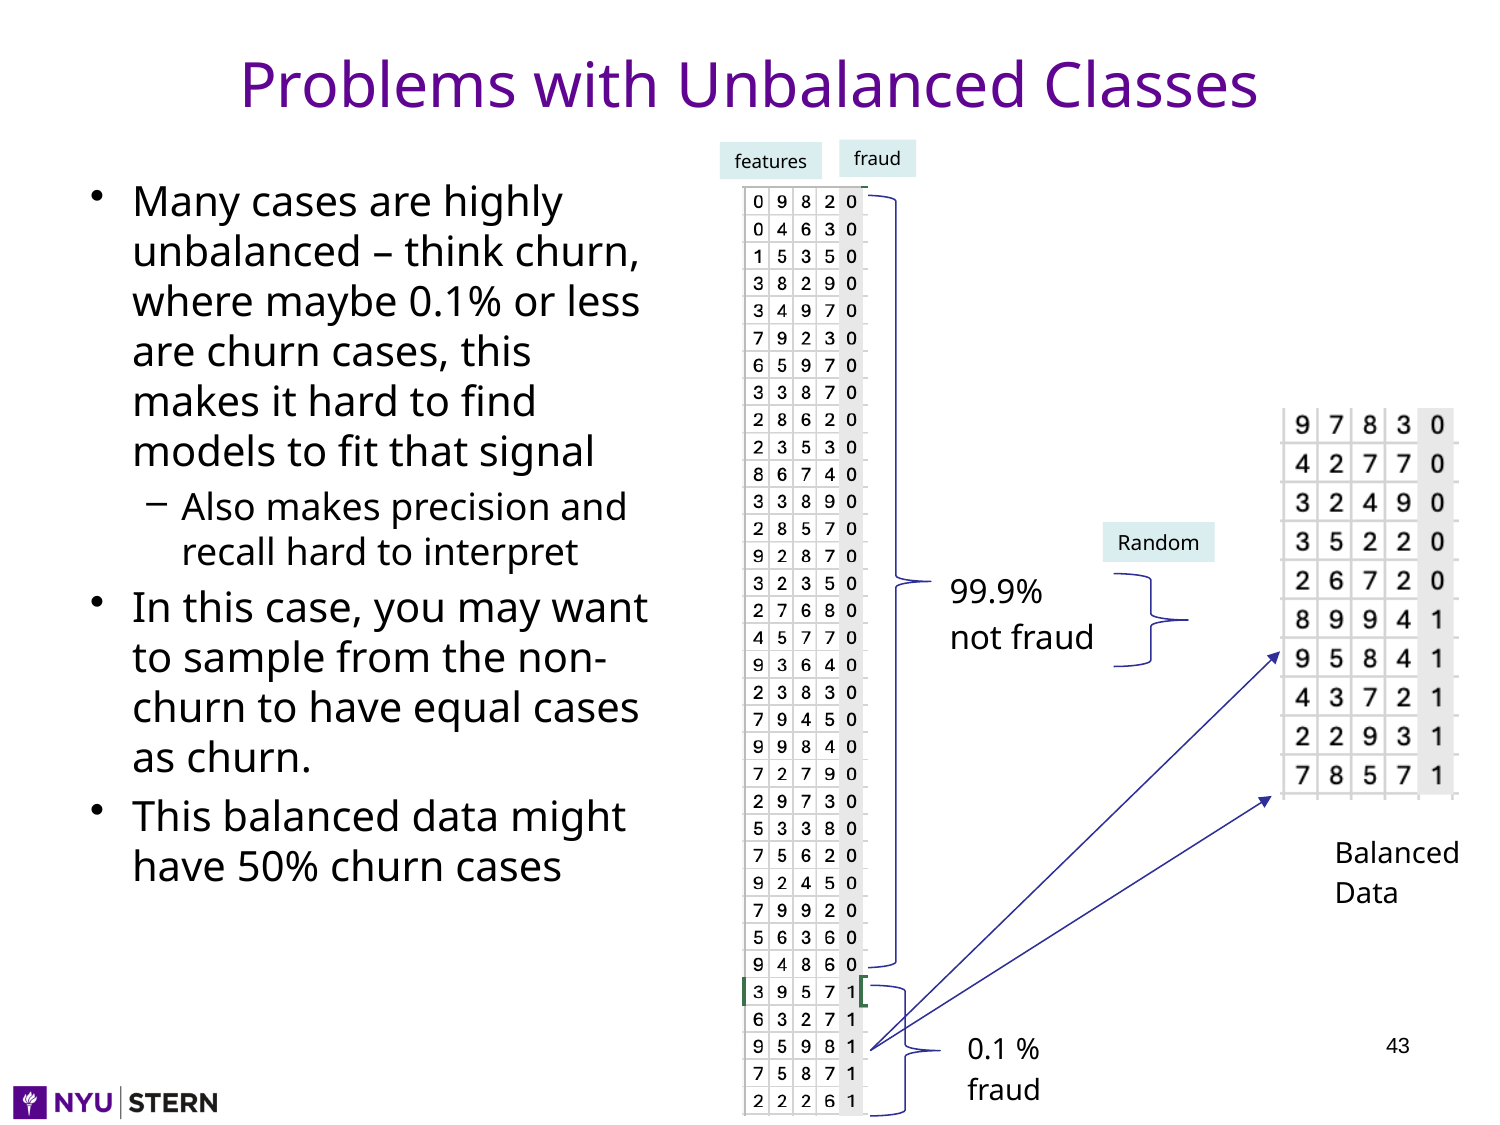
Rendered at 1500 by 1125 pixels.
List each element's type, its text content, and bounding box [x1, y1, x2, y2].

text_box fraud [839, 139, 917, 177]
text_box [1113, 572, 1189, 649]
text_box Balanced Data [1319, 826, 1476, 918]
text_box [871, 1030, 933, 1117]
title Problems with Unbalanced Classes [75, 22, 1425, 142]
text_box [871, 984, 906, 1047]
list Many cases are highly unbalanced – think churn, where maybe 0.1% or less are churn cases, this makes it hard to find models to fit that signal Also makes precision and recall hard to interpret In this case, you may want to sample from the non-churn to have equal cases as churn. This balanced data might have 50% churn cases [75, 167, 680, 1061]
picture [741, 186, 868, 1116]
picture [1279, 408, 1459, 800]
text_box 0.1 % fraud [952, 1062, 1063, 1114]
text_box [939, 651, 1281, 1051]
text_box [326, 534, 711, 1025]
text_box 99.9% not fraud [934, 562, 1110, 655]
text_box [871, 194, 932, 969]
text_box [939, 795, 1272, 1051]
slide_number 43 [1074, 1024, 1426, 1103]
text_box Random [1102, 522, 1215, 562]
picture [0, 1038, 230, 1125]
text_box features [719, 142, 822, 180]
